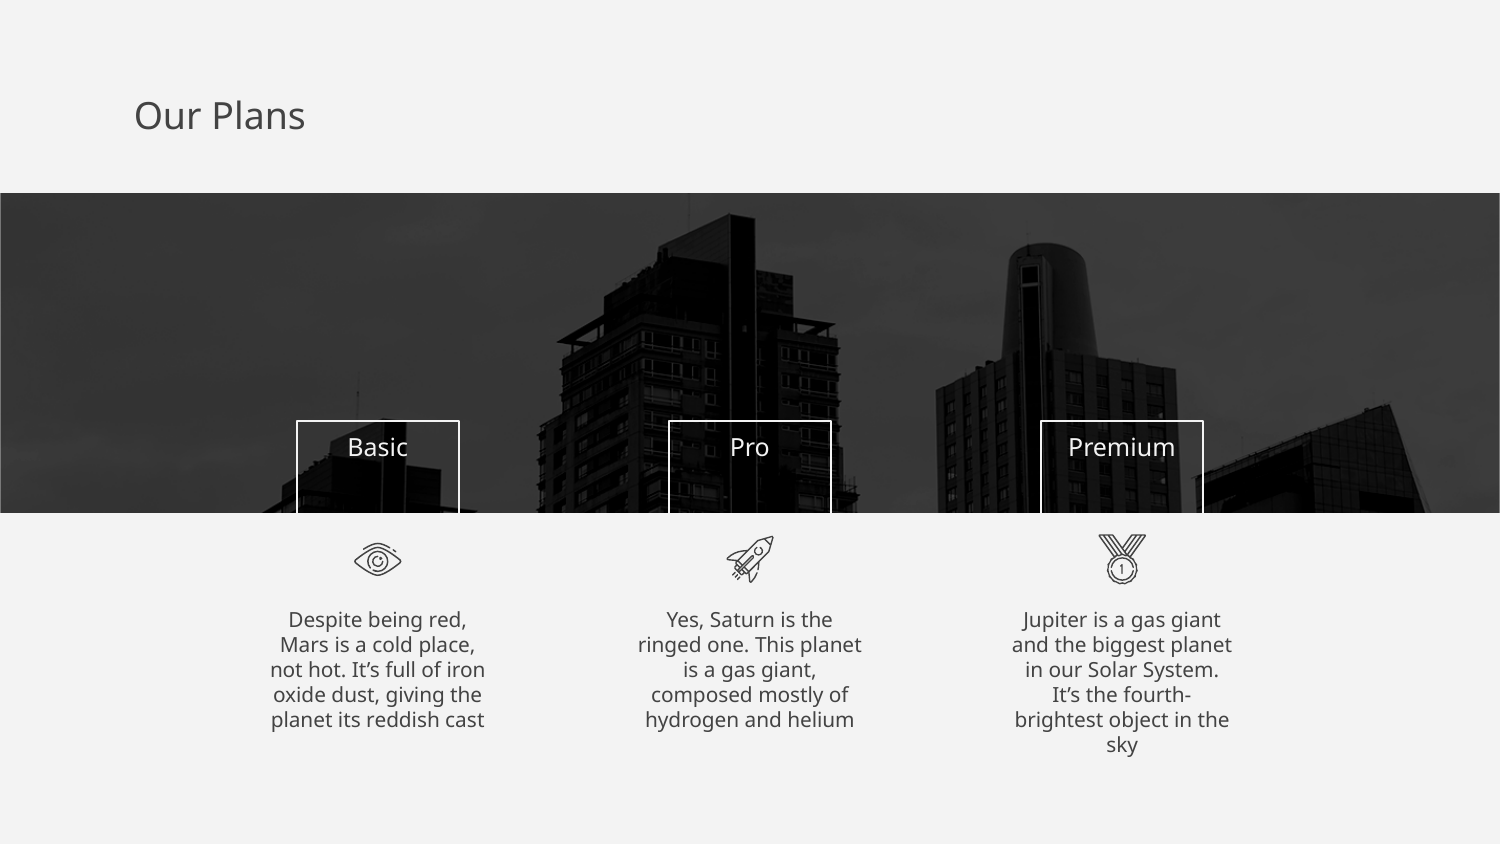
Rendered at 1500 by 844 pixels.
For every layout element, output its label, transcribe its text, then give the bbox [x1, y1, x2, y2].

text_box Basic [296, 680, 459, 710]
text_box Yes, Saturn is the ringed one. This planet is a gas giant, composed mostly of hydrogen and helium [622, 591, 878, 680]
text_box Pro [668, 522, 831, 591]
picture [0, 193, 1500, 513]
title Our Plans [118, 77, 365, 191]
text_box Despite being red, Mars is a cold place, not hot. It’s full of iron oxide dust, giving the planet its reddish cast [250, 591, 506, 680]
text_box Jupiter is a gas giant and the biggest planet in our Solar System. It’s the fourth-brightest object in the sky [994, 591, 1250, 680]
text_box Basic [296, 522, 459, 591]
text_box Premium [1041, 522, 1204, 591]
text_box Premium [1041, 680, 1204, 710]
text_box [725, 535, 775, 584]
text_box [1097, 534, 1147, 585]
text_box Pro [668, 680, 831, 710]
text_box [353, 542, 403, 577]
